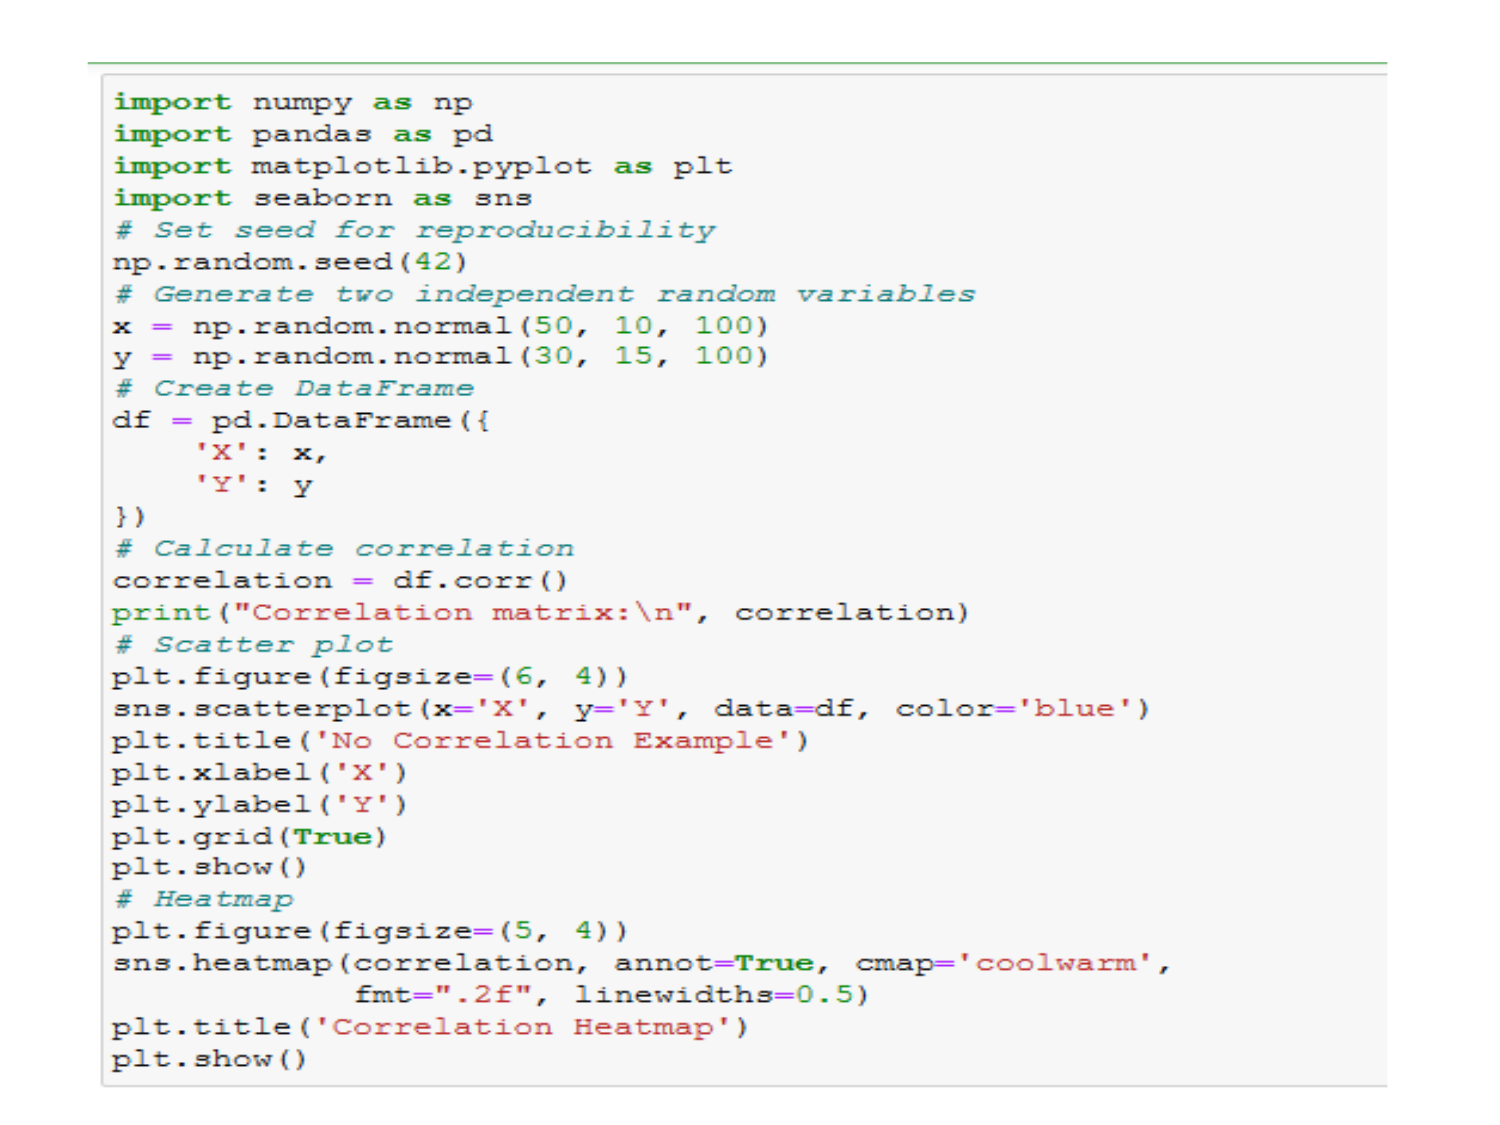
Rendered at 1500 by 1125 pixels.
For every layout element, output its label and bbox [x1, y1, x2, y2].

picture [87, 62, 1388, 1103]
